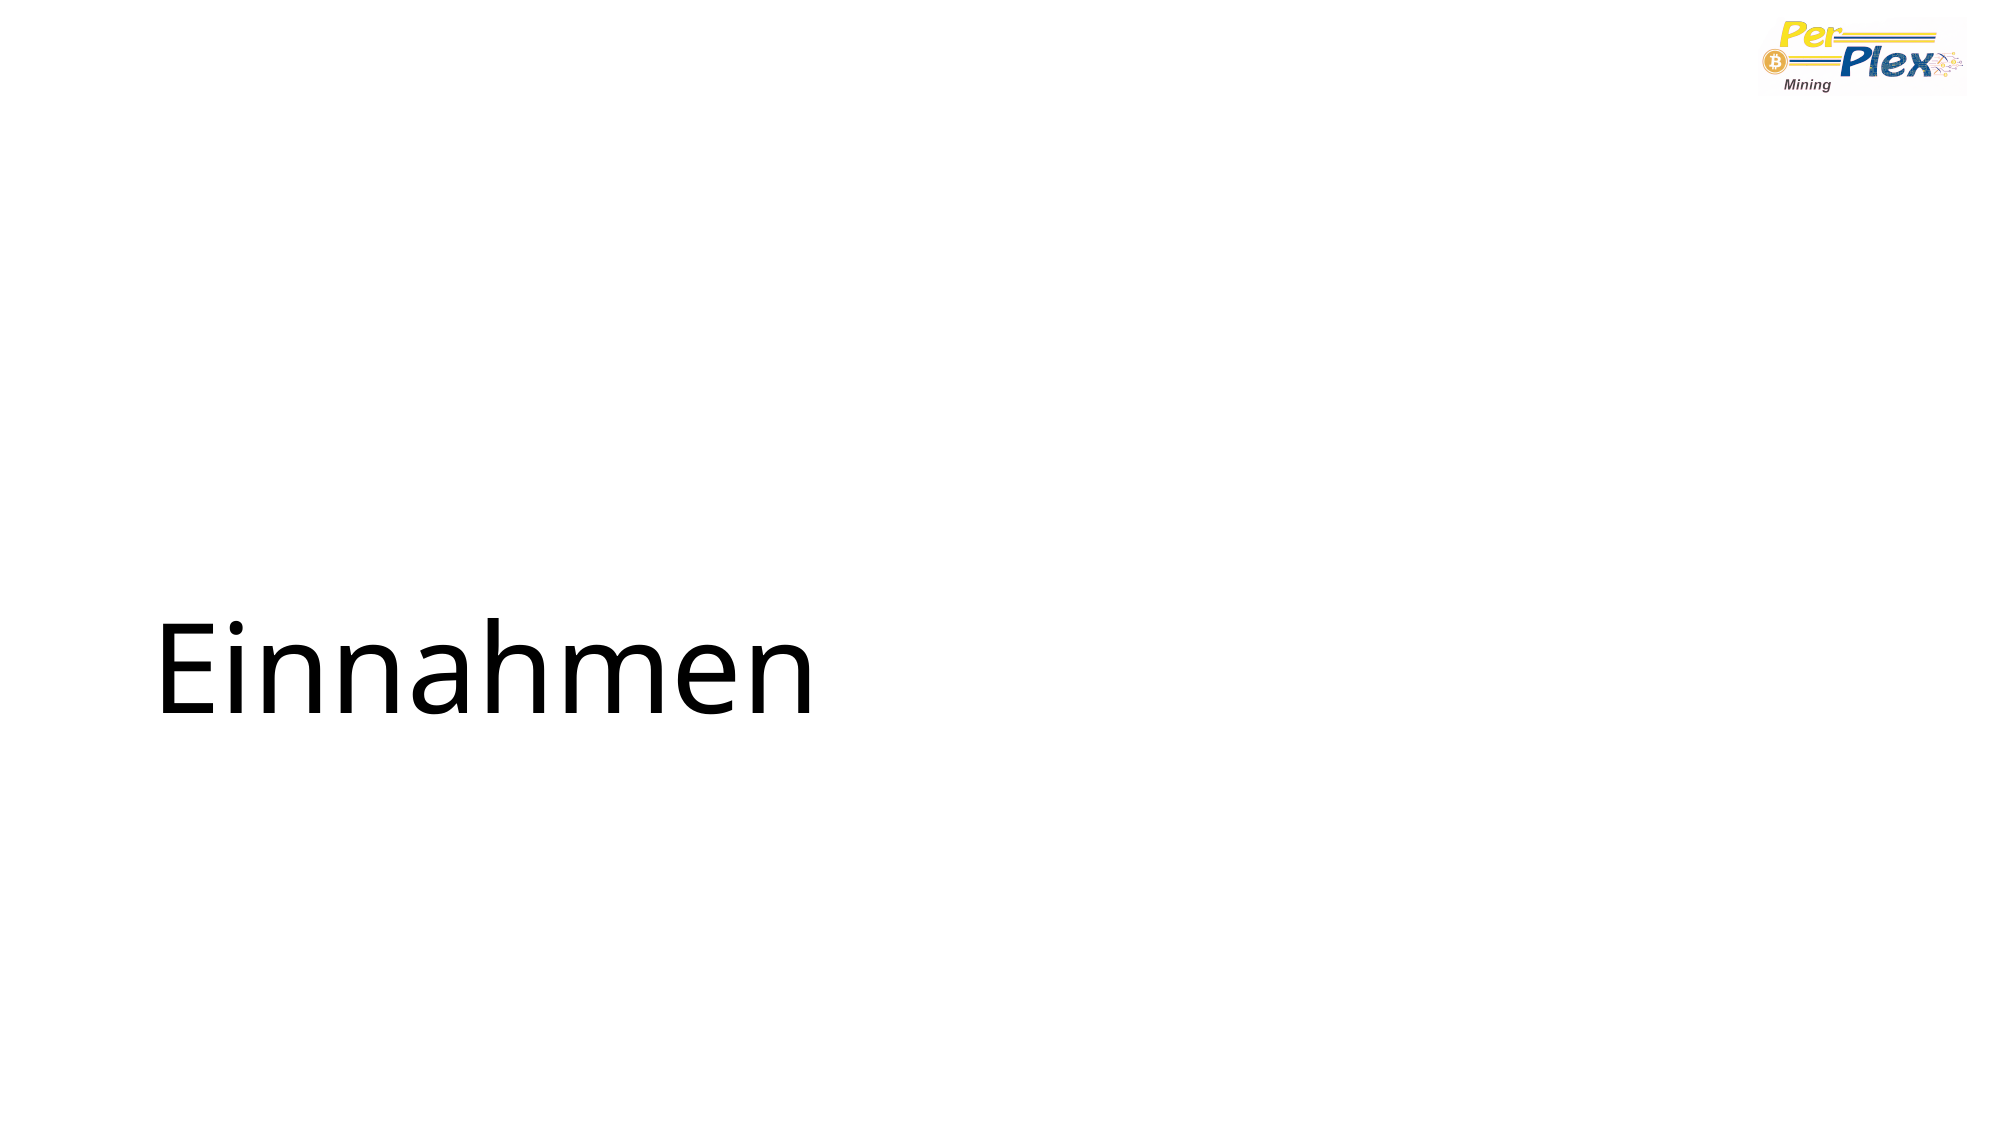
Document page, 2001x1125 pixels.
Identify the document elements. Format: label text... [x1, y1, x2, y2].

title Einnahmen [136, 280, 1862, 749]
picture [1758, 17, 1967, 96]
